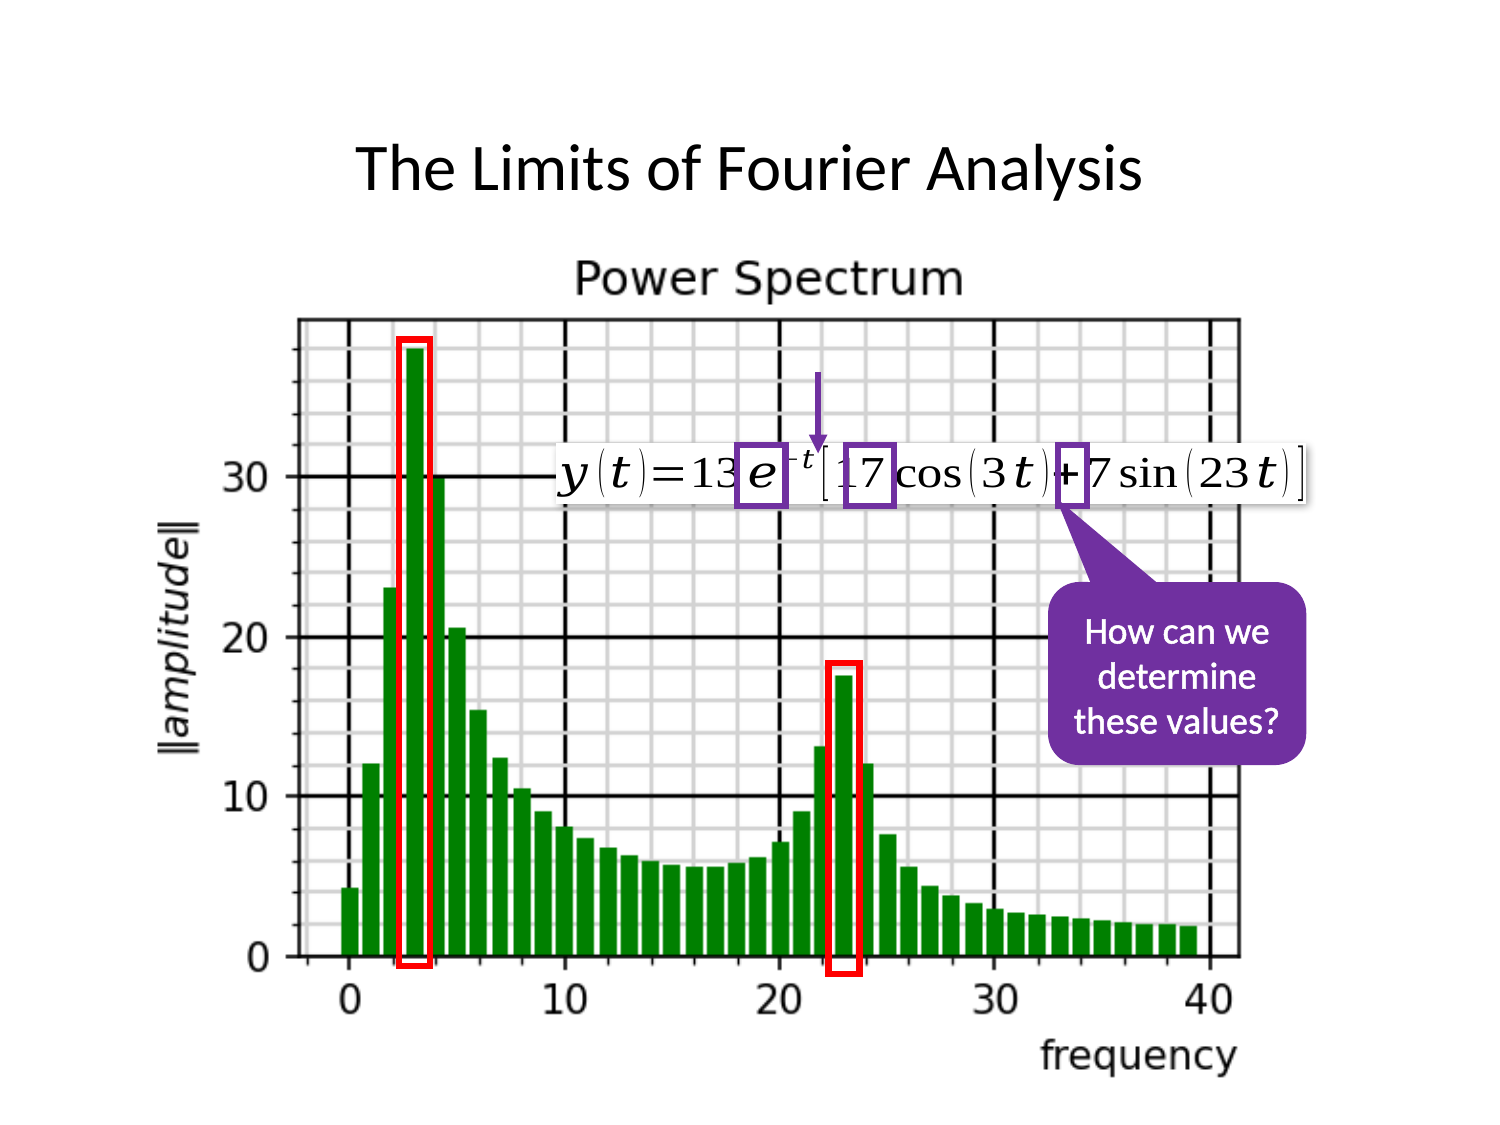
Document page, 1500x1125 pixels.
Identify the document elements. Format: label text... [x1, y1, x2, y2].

title The Limits of Fourier Analysis [103, 59, 1397, 278]
picture [135, 238, 1251, 1090]
text_box How can we determine these values? [1251, 582, 1307, 766]
